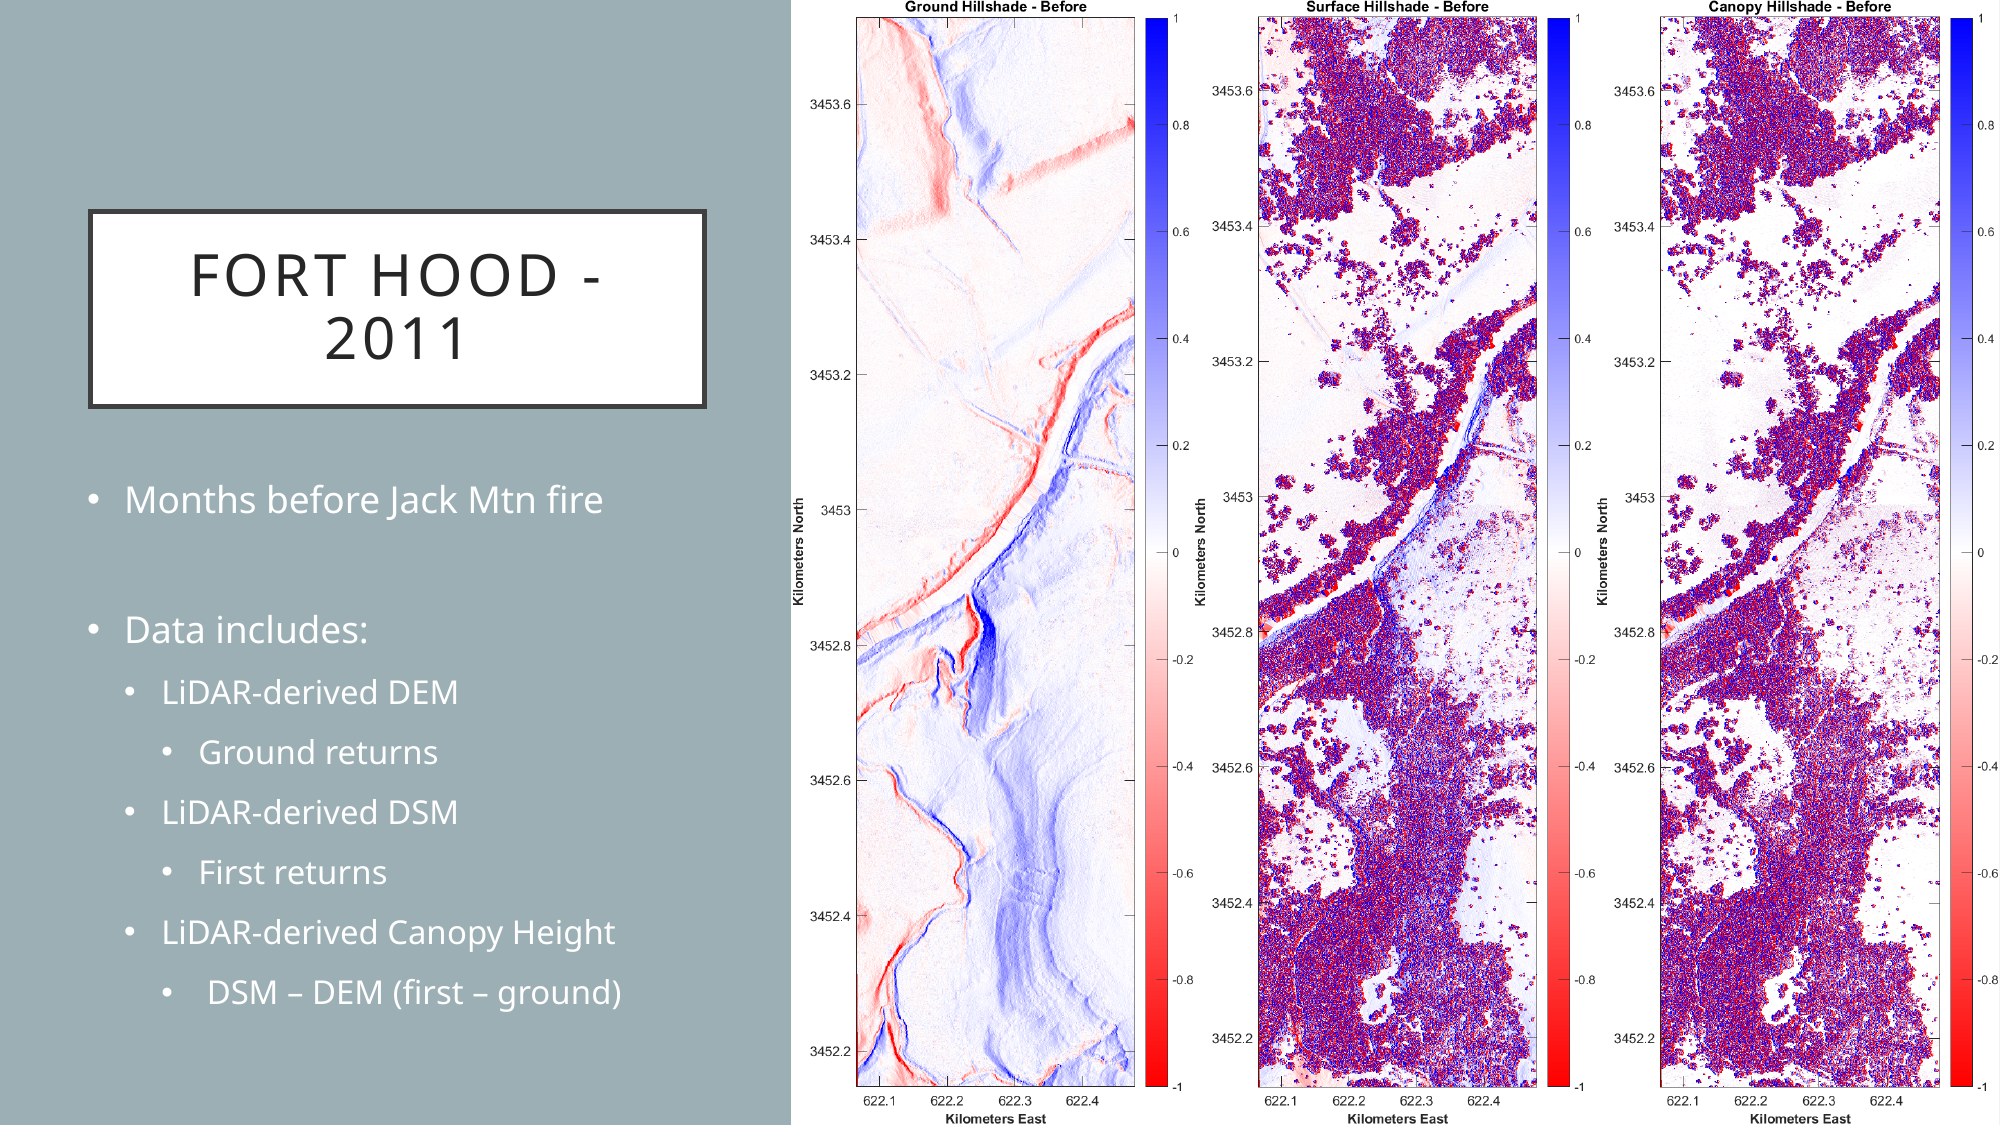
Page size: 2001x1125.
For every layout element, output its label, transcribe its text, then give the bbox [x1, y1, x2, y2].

title Fort Hood - 2011 [88, 209, 707, 409]
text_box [791, 0, 1999, 1125]
text_box [0, 0, 791, 1125]
list Months before Jack Mtn fire Data includes: LiDAR-derived DEM Ground returns LiDAR-derived DSM First returns LiDAR-derived Canopy Height DSM – DEM (first – ground) [72, 468, 705, 1022]
